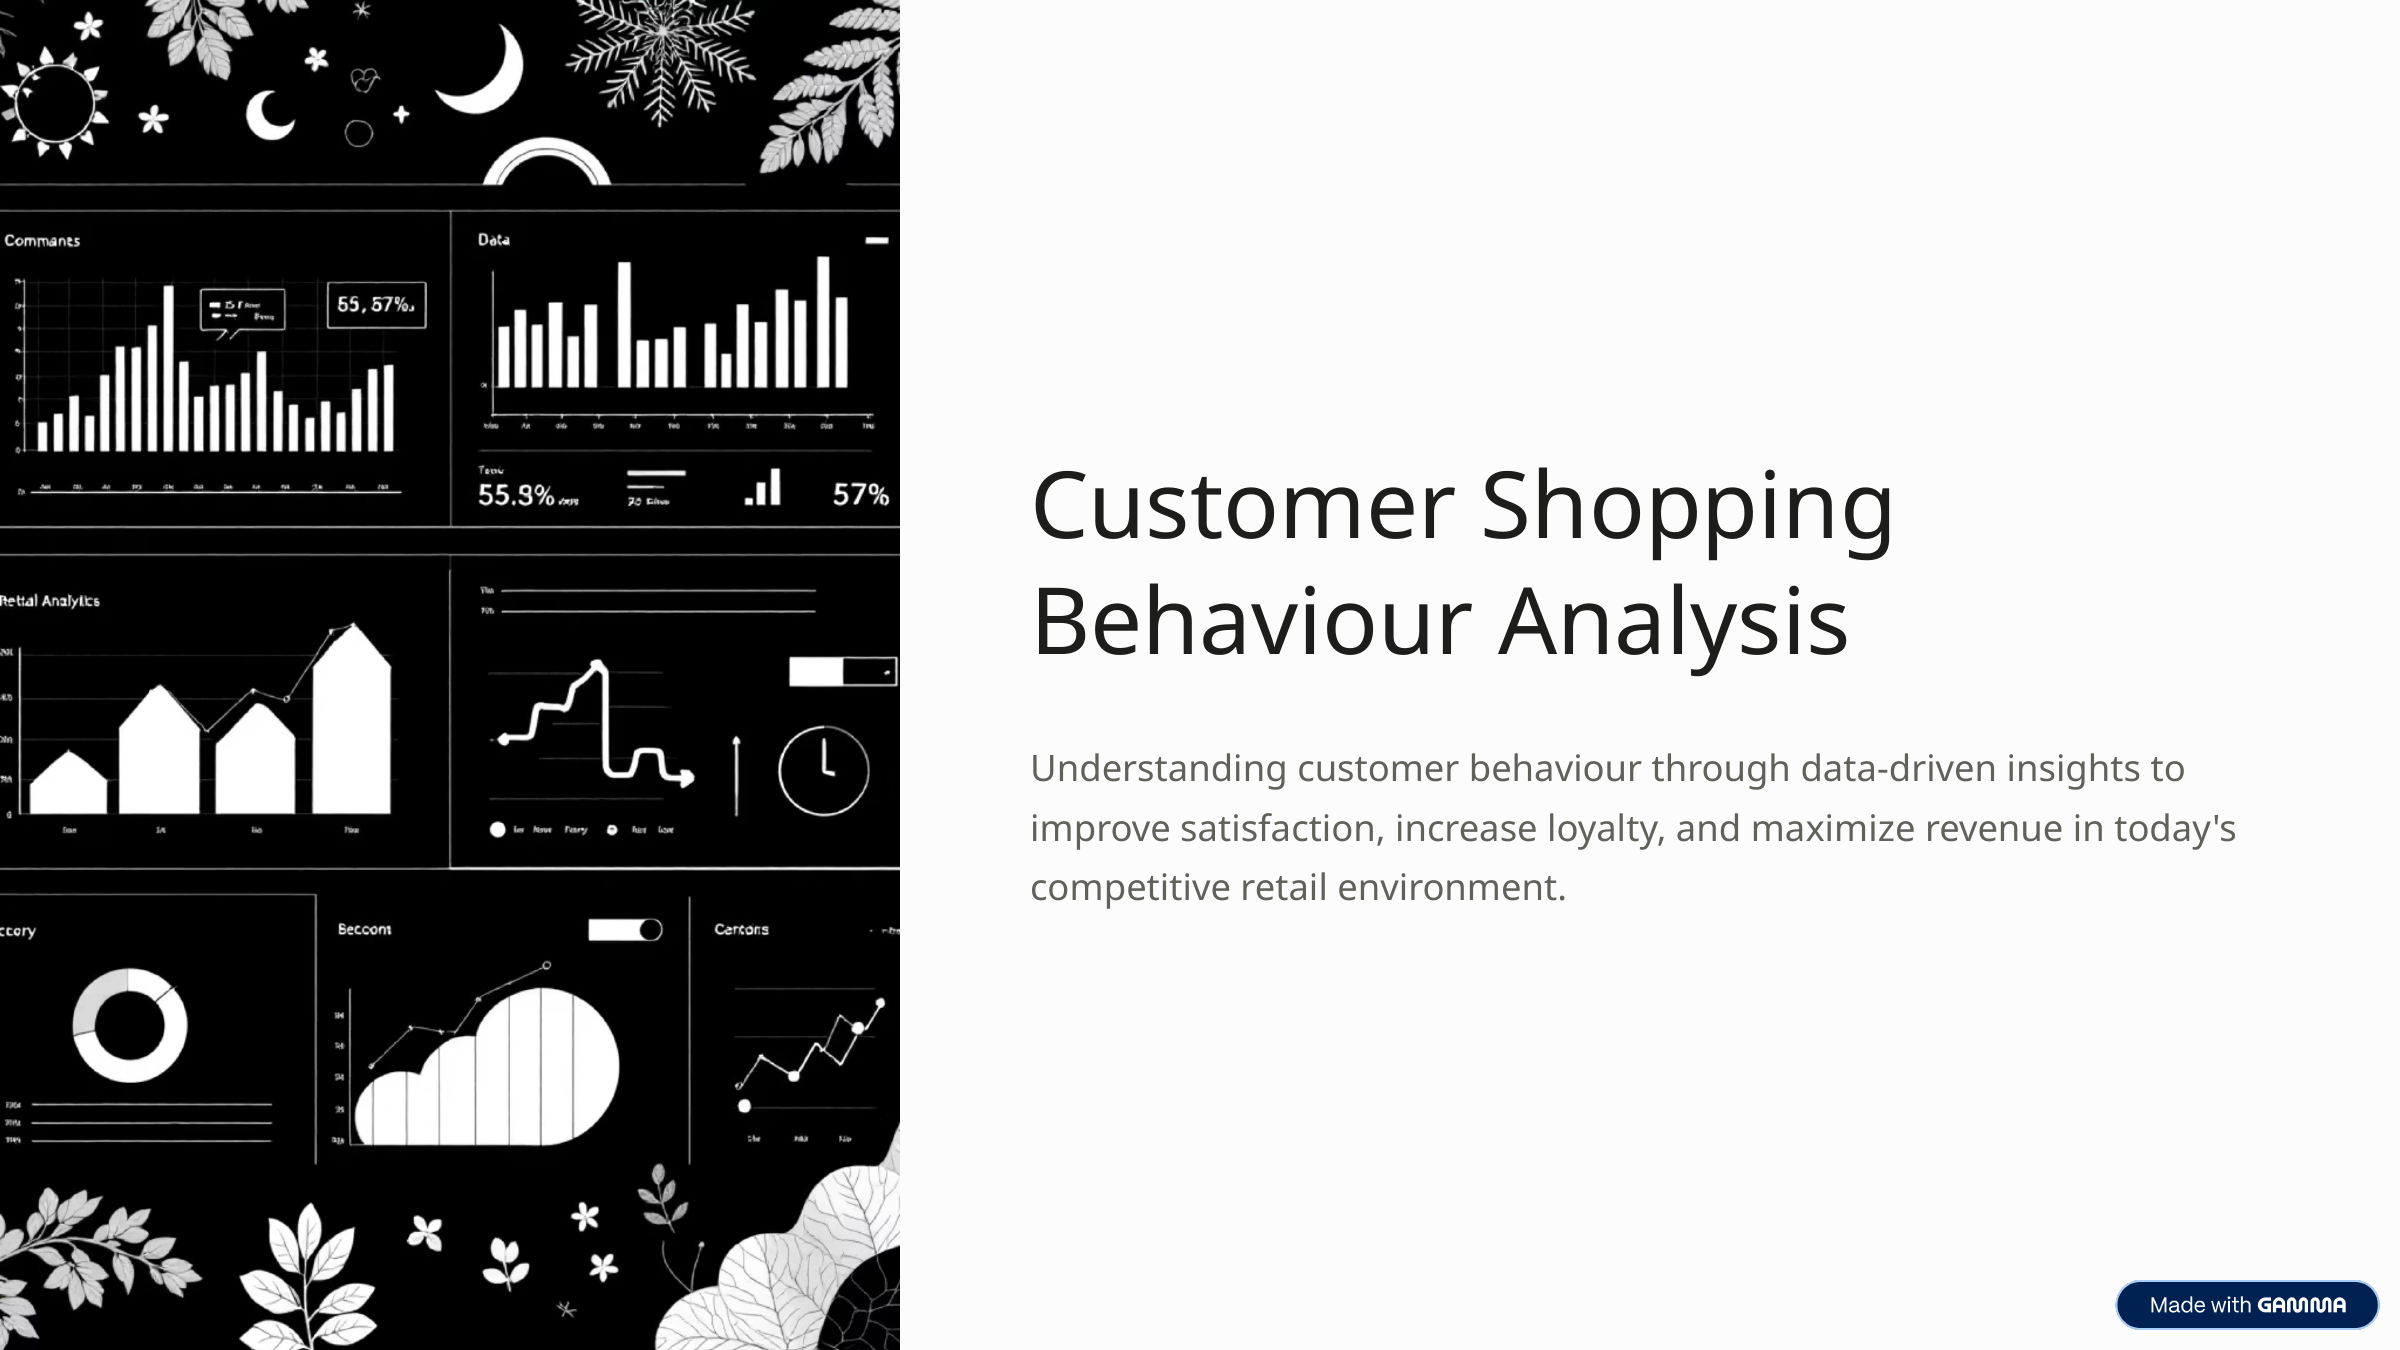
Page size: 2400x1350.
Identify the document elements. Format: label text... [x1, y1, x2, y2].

text_box Understanding customer behaviour through data-driven insights to improve satisfaction, increase loyalty, and maximize revenue in today's competitive retail environment. [1030, 729, 2270, 909]
picture [0, 0, 900, 1350]
text_box Customer Shopping Behaviour Analysis [1030, 441, 2270, 674]
picture [2106, 1271, 2389, 1339]
